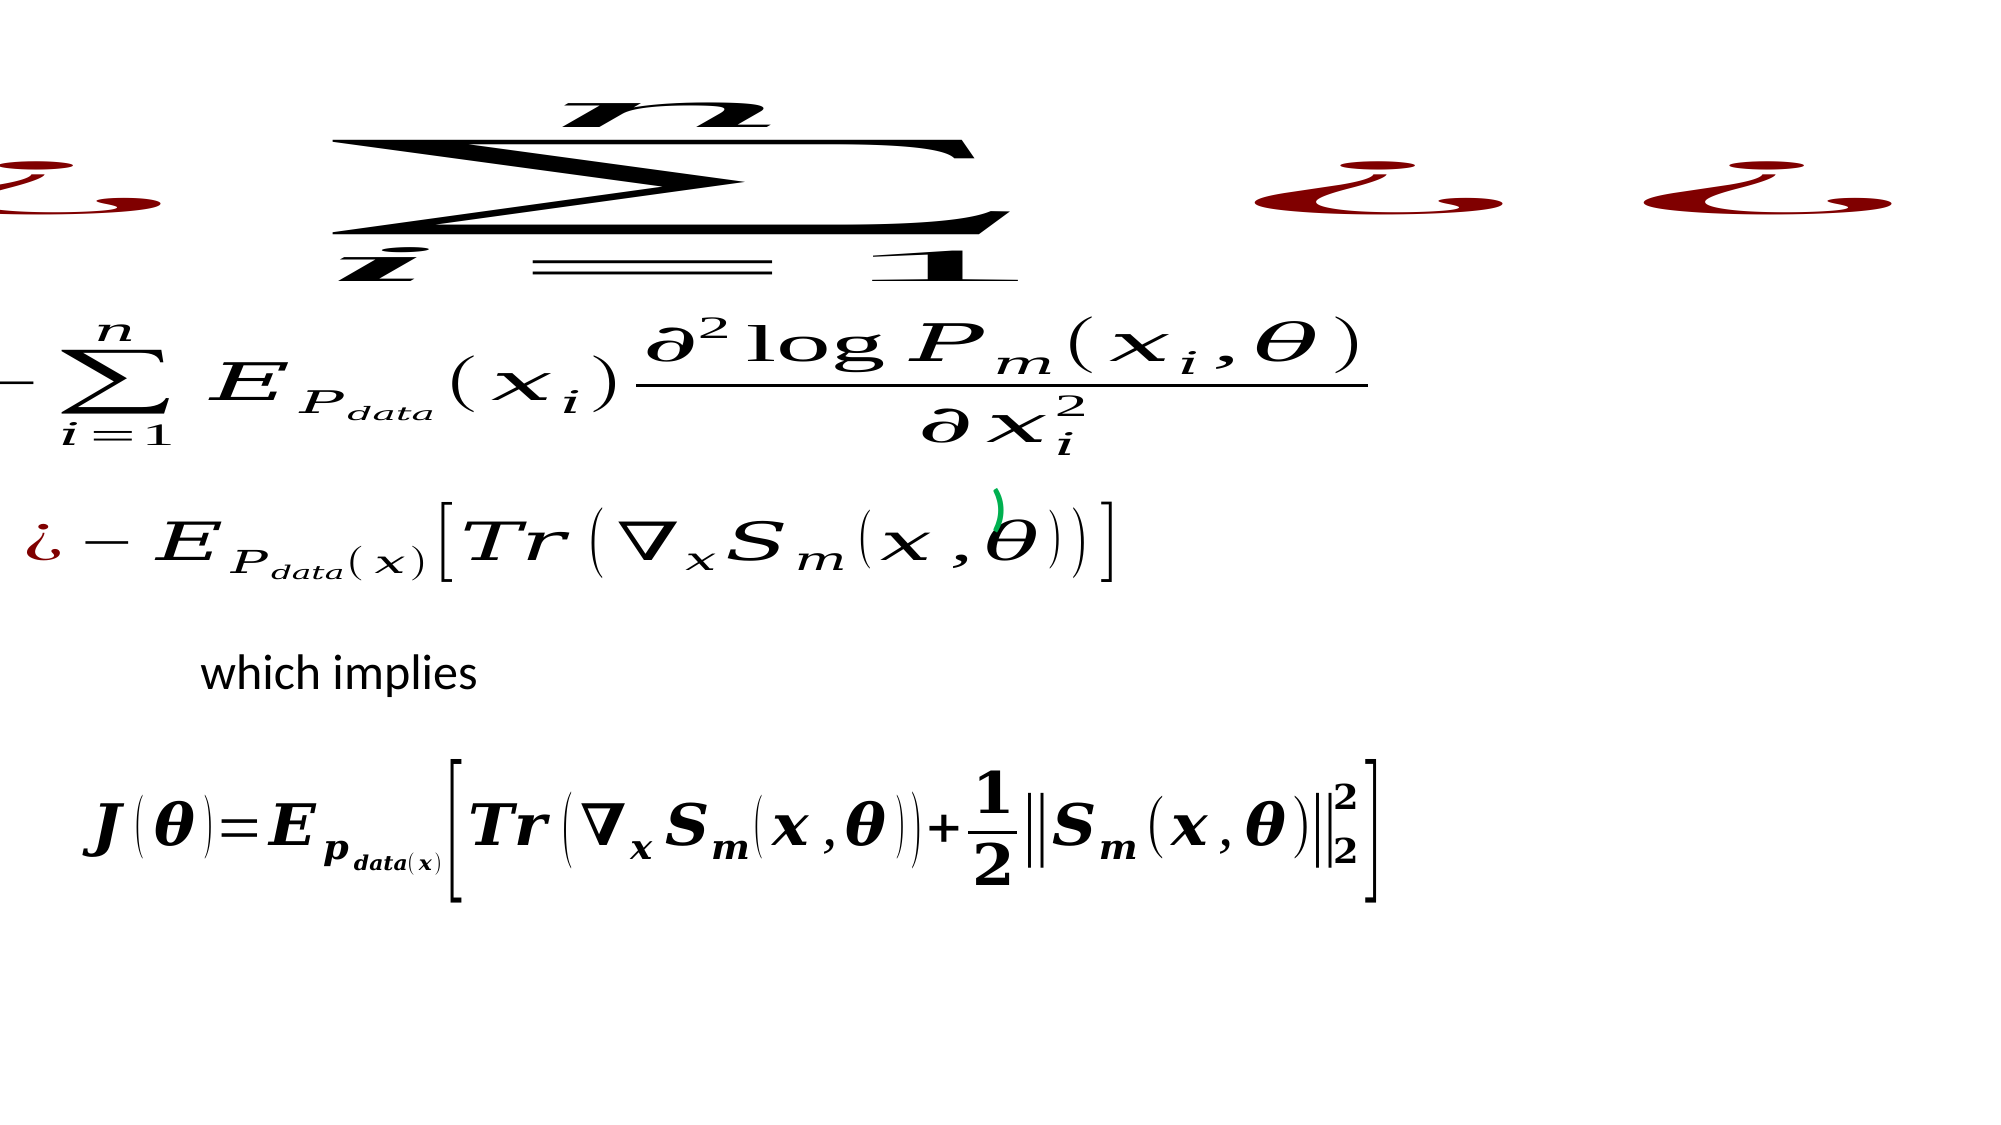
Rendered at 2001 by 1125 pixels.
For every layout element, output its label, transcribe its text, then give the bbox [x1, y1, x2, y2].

text_box which implies [185, 631, 1263, 707]
